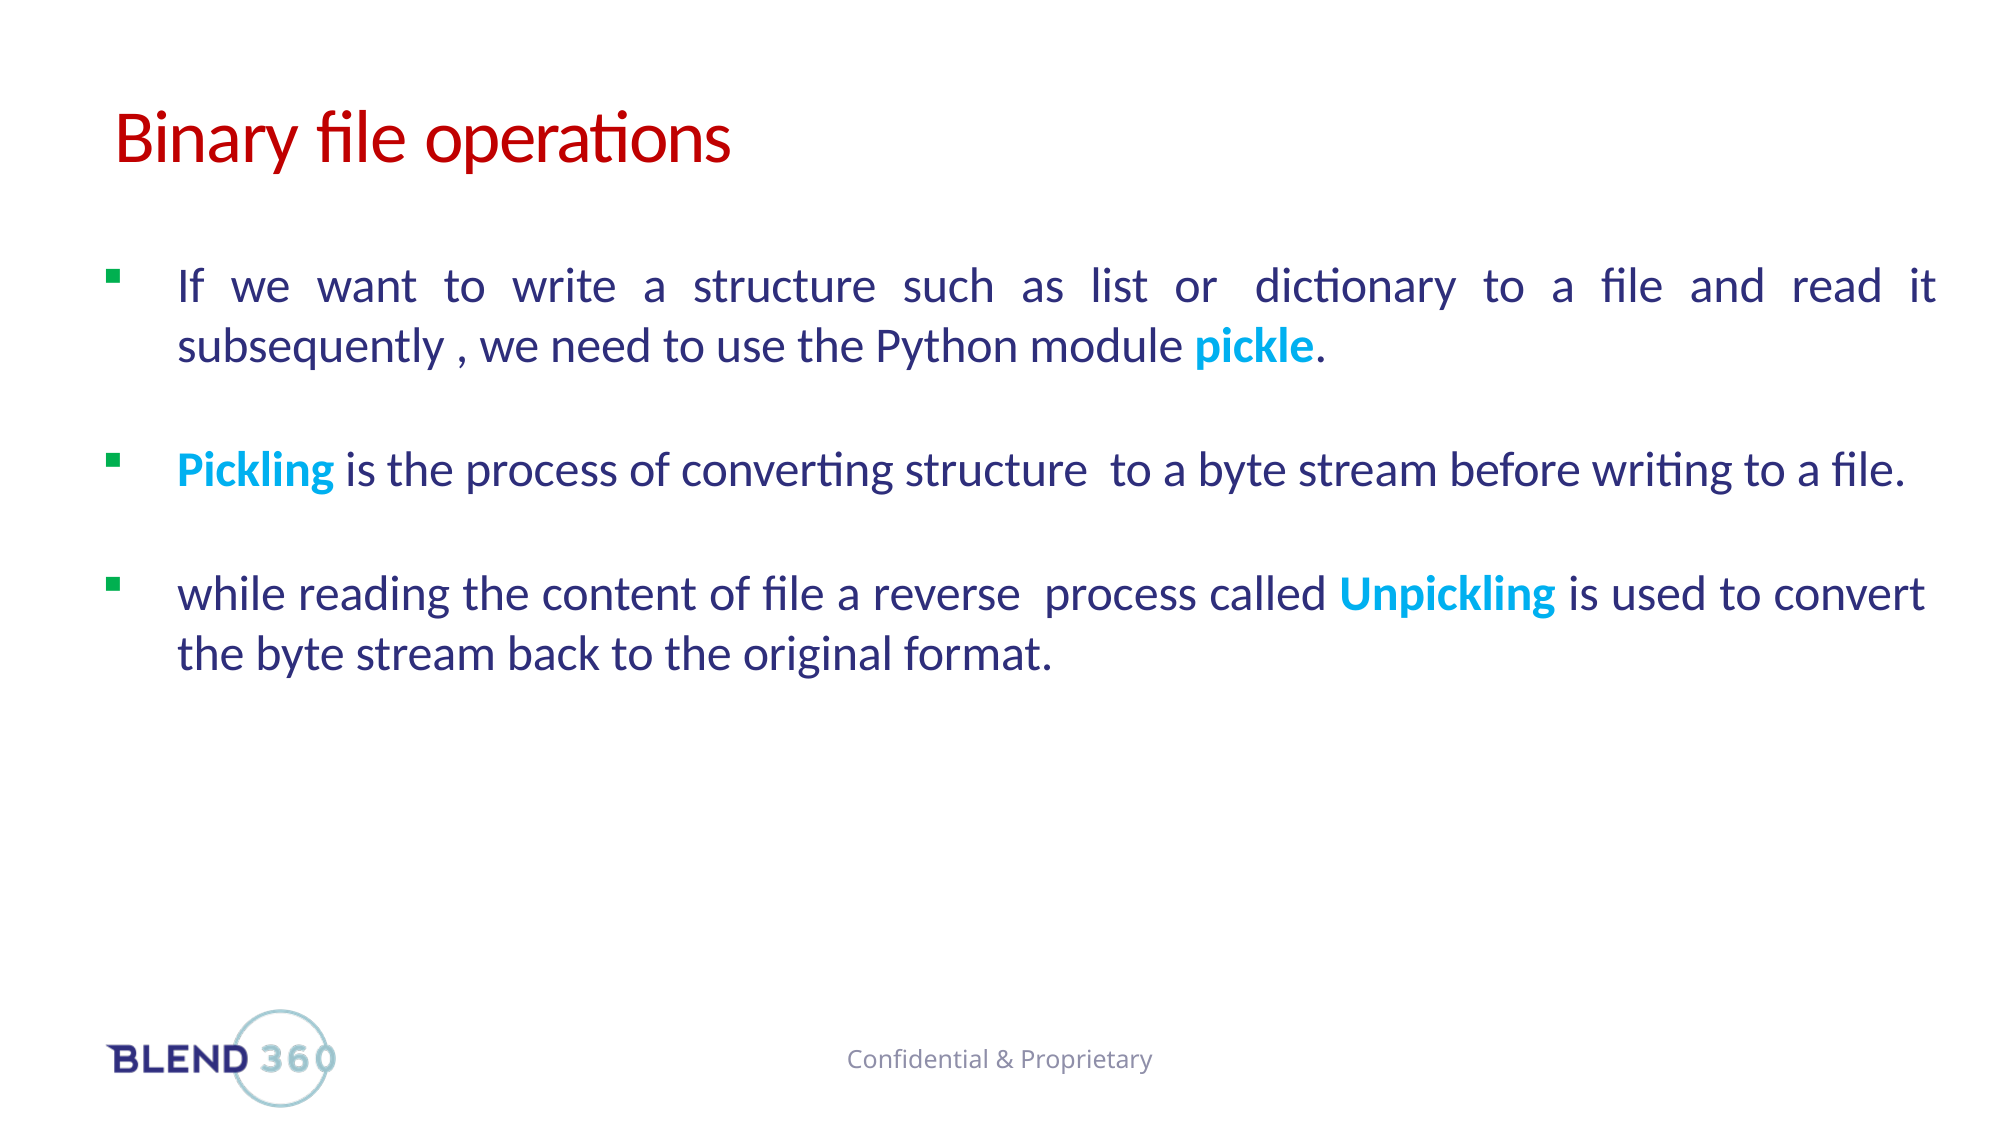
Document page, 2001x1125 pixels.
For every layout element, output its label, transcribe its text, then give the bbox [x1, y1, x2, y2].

picture [100, 1003, 341, 1114]
text_box If we want to write a structure such as list or dictionary to a file and read it subsequently , we need to use the Python module pickle. Pickling is the process of converting structure to a byte stream before writing to a file. while reading the content of file a reverse process called Unpickling is used to convert the byte stream back to the original format. [99, 249, 1938, 681]
title Binary file operations [112, 36, 1380, 227]
